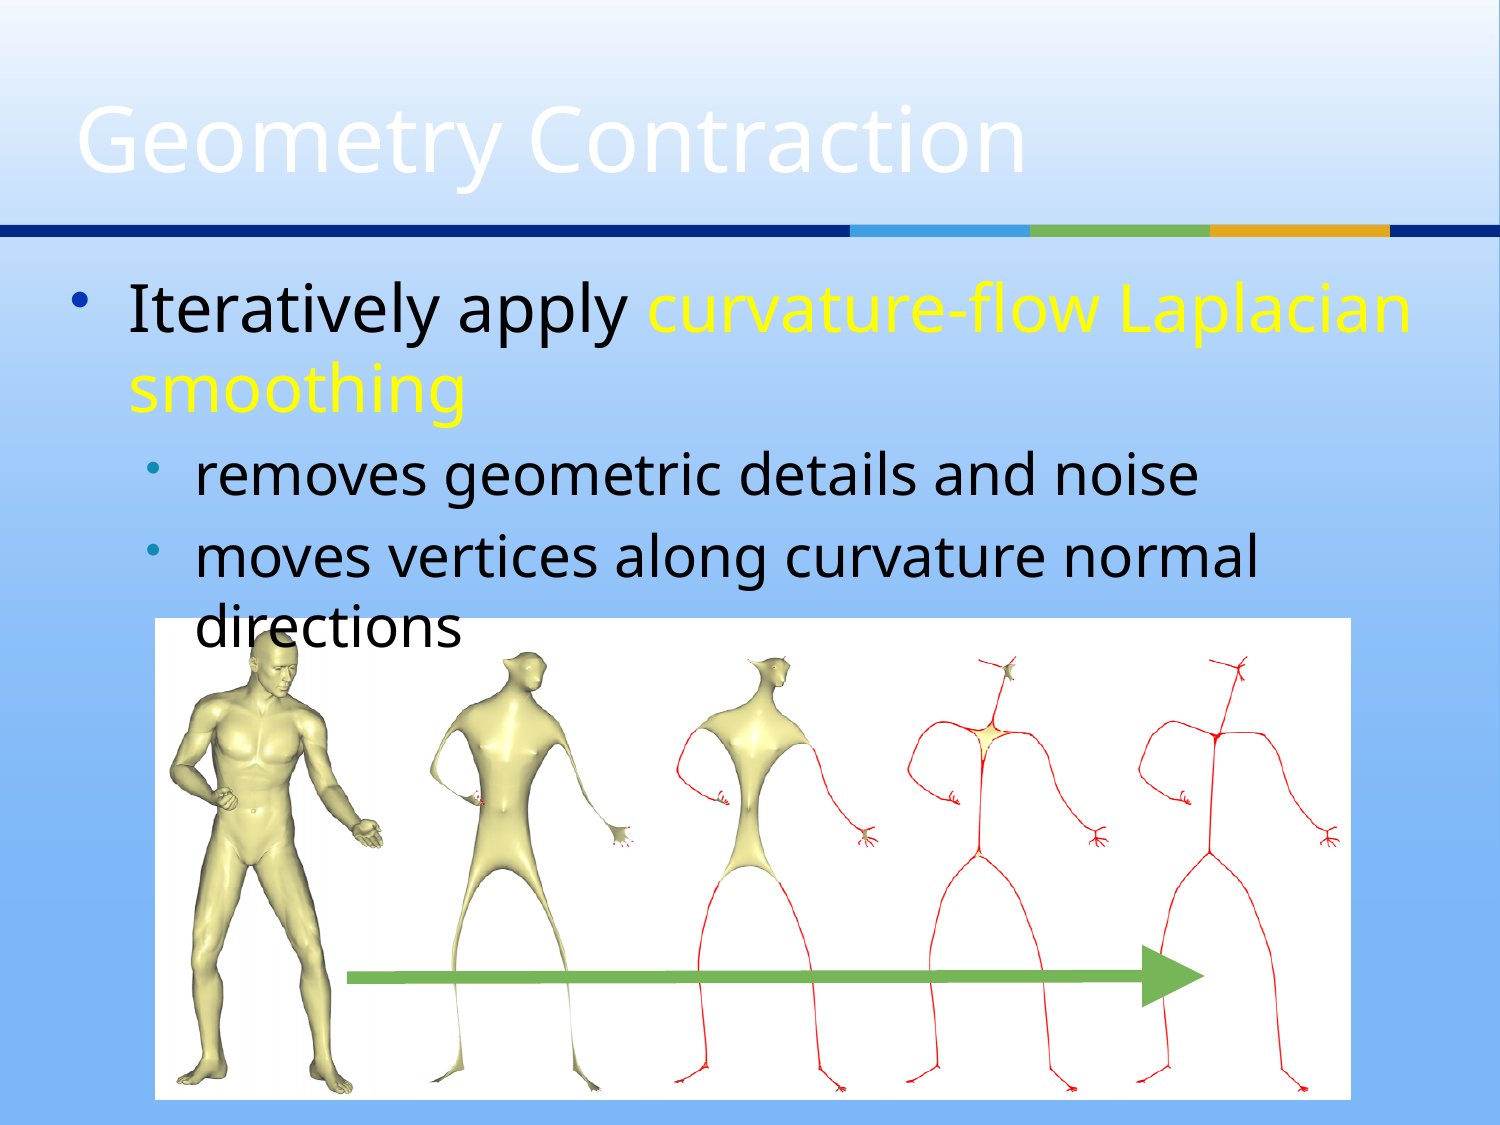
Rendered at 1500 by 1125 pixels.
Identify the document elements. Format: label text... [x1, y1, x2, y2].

picture [155, 618, 1351, 1101]
list Iteratively apply curvature-flow Laplacian smoothing removes geometric details and noise moves vertices along curvature normal directions [57, 258, 1438, 610]
title Geometry Contraction [59, 35, 1438, 236]
